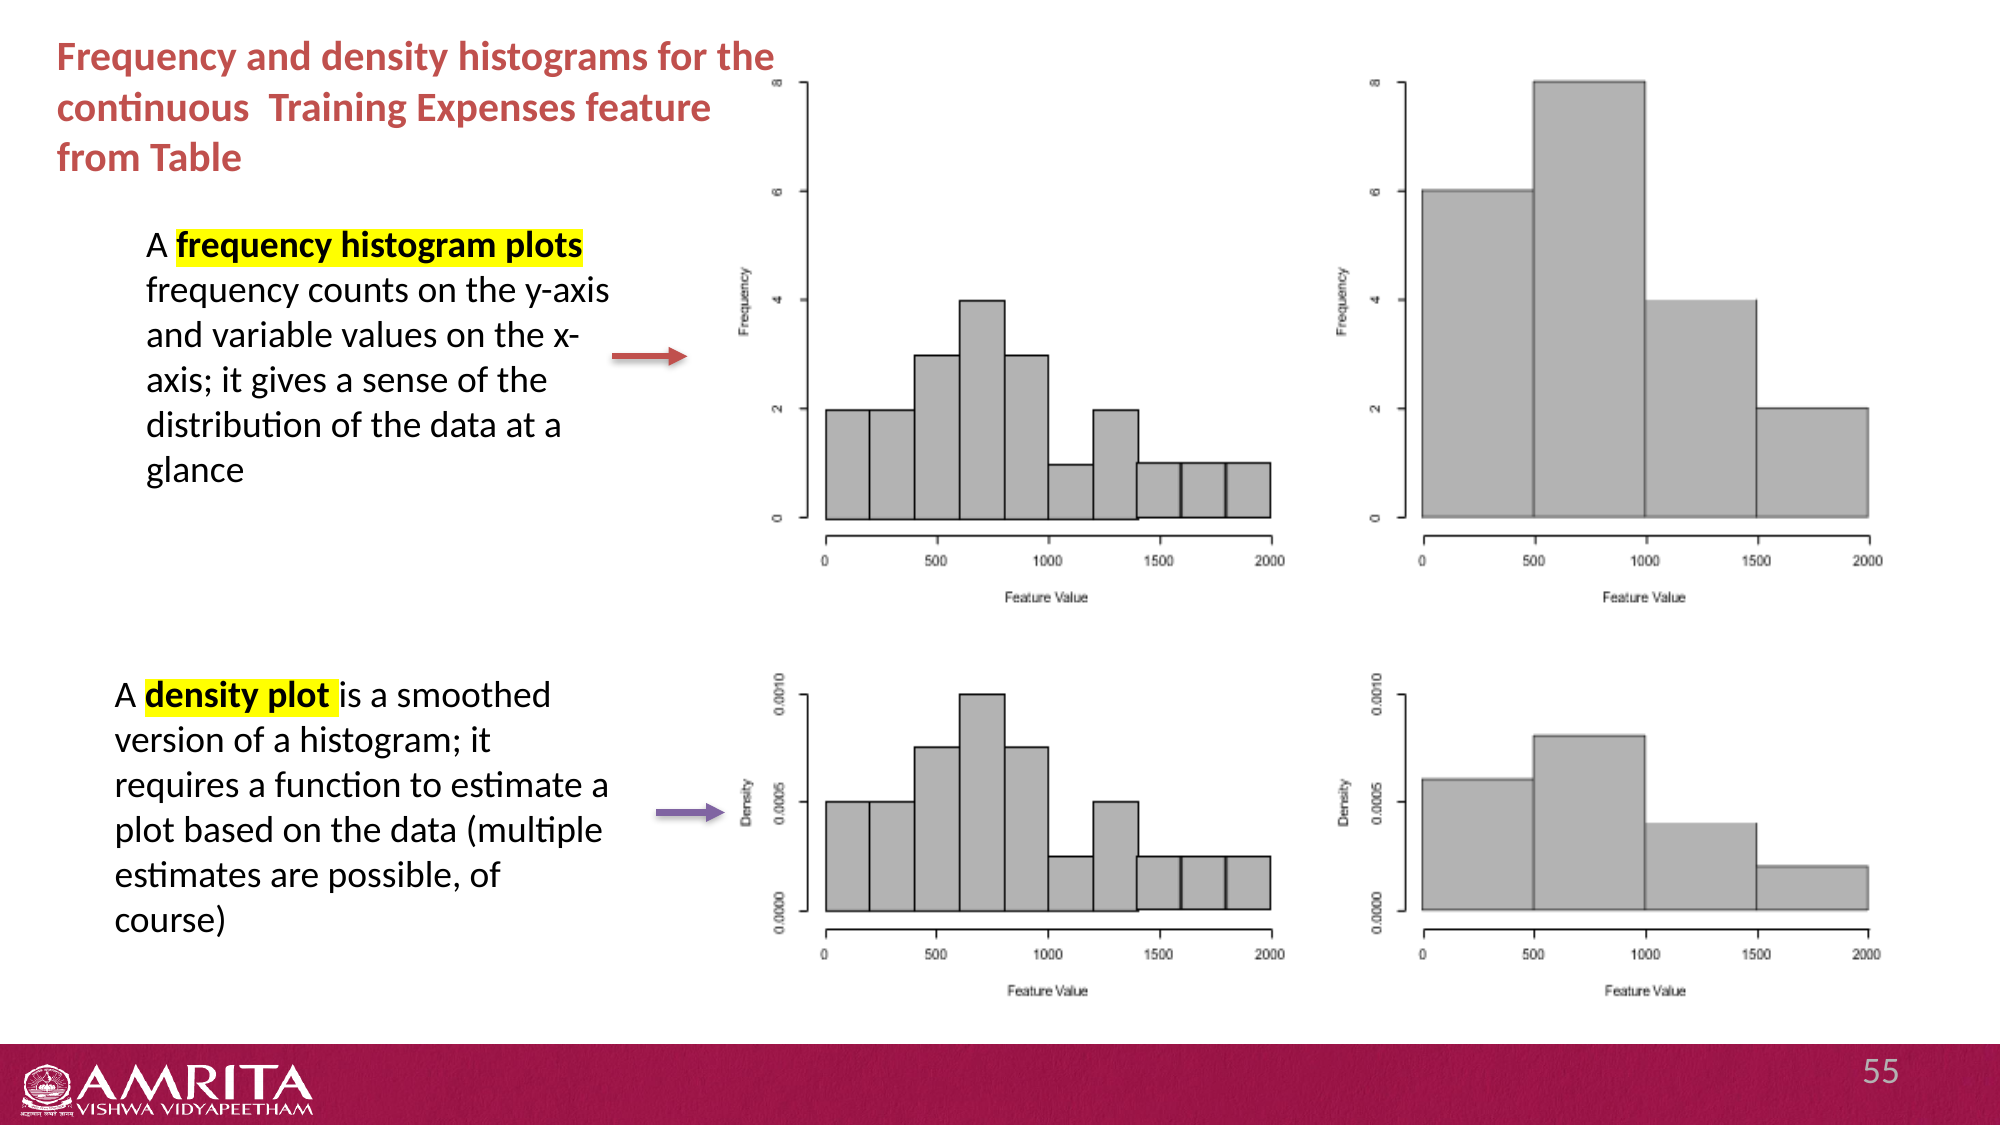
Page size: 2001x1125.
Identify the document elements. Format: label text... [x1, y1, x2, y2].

picture [0, 1044, 2000, 1125]
picture [712, 27, 1959, 1021]
text_box A density plot is a smoothed version of a histogram; it requires a function to estimate a plot based on the data (multiple estimates are possible, of course) [99, 662, 625, 948]
slide_number 55 [1440, 1046, 1900, 1103]
text_box A frequency histogram plots frequency counts on the y-axis and variable values on the x-axis; it gives a sense of the distribution of the data at a glance [131, 212, 657, 498]
text_box Frequency and density histograms for the continuous Training Expenses feature from Table [42, 21, 793, 187]
